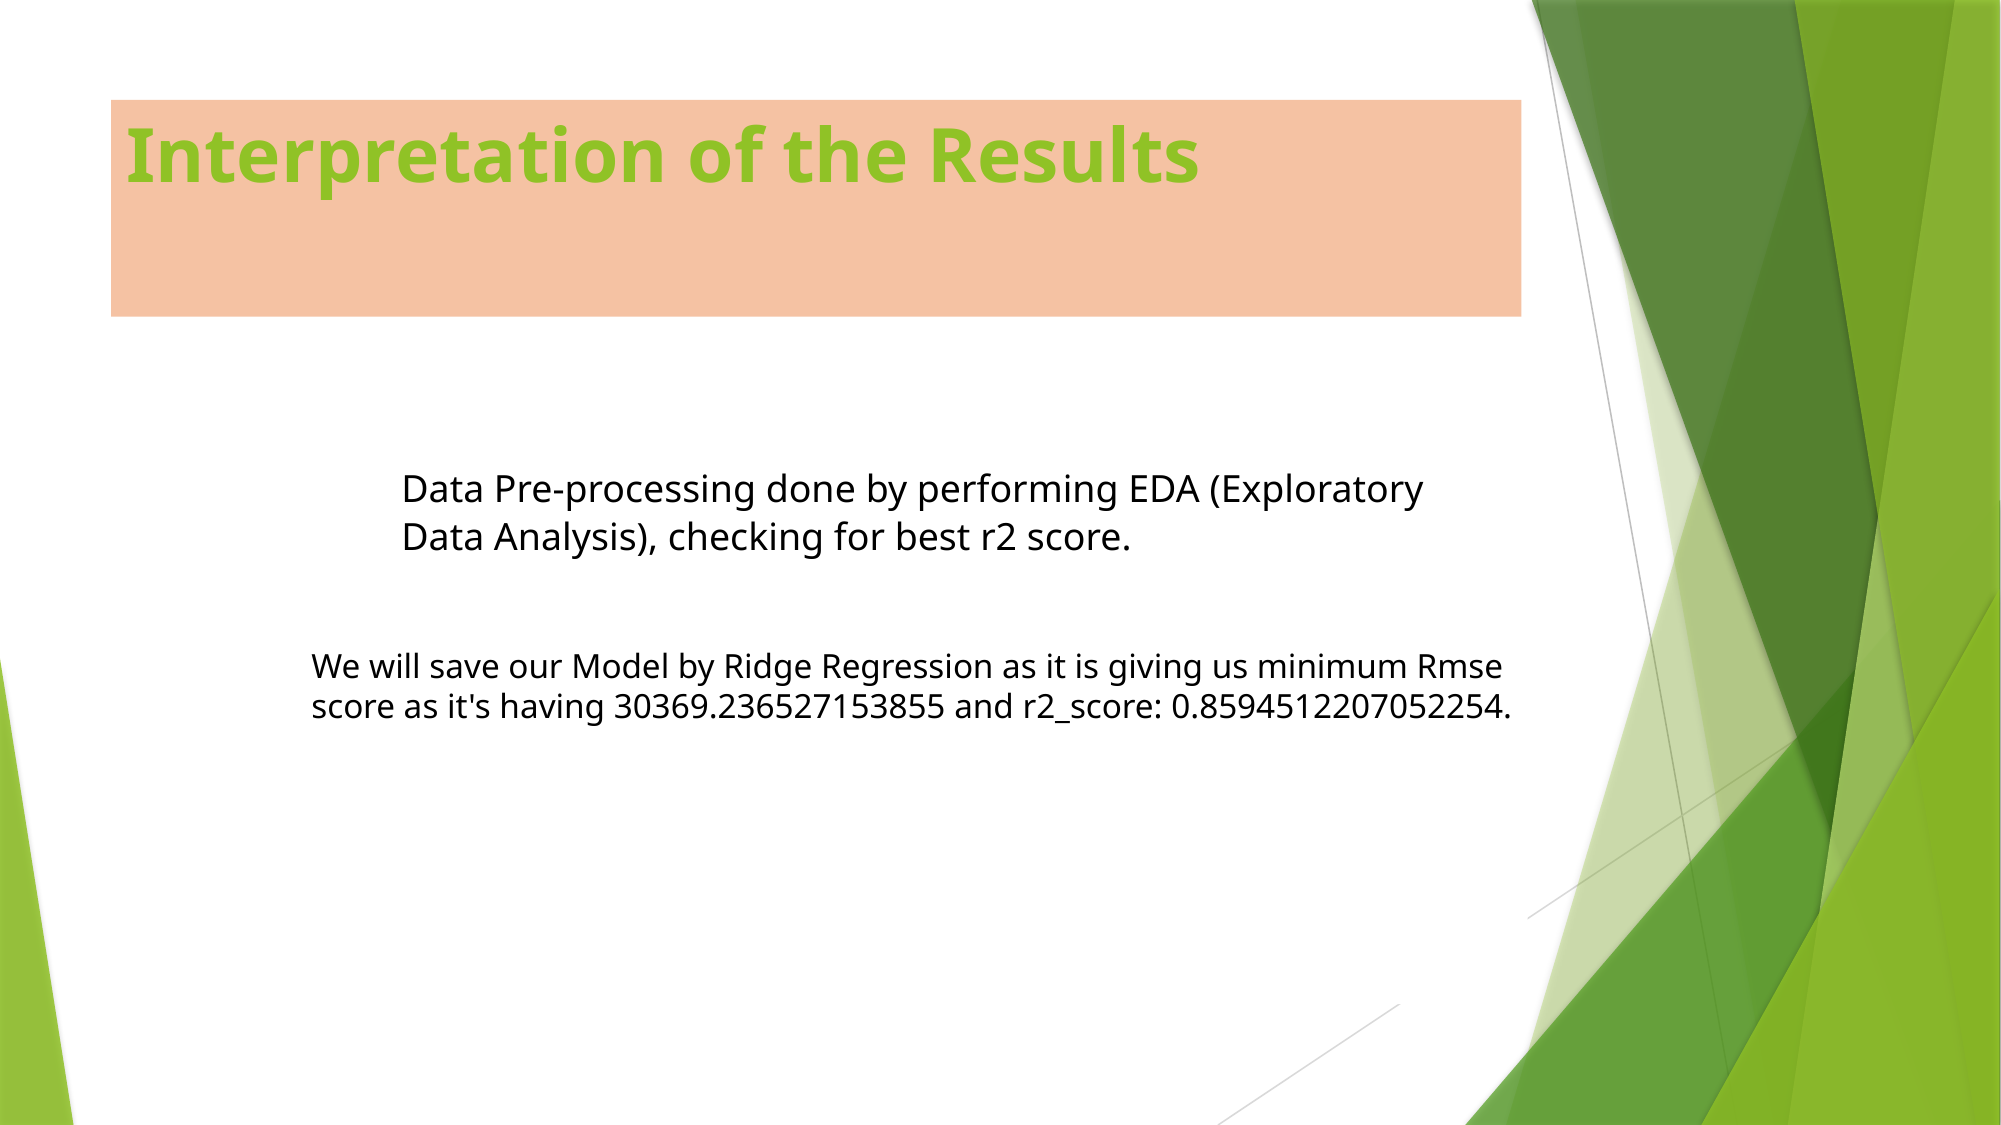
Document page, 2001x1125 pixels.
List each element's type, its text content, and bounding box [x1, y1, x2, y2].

title Interpretation of the Results [111, 99, 1522, 317]
list We will save our Model by Ridge Regression as it is giving us minimum Rmse score as it's having 30369.236527153855 and r2_score: 0.8594512207052254. [311, 366, 1528, 1005]
text_box Data Pre-processing done by performing EDA (Exploratory Data Analysis), checking for best r2 score. [311, 454, 1500, 566]
